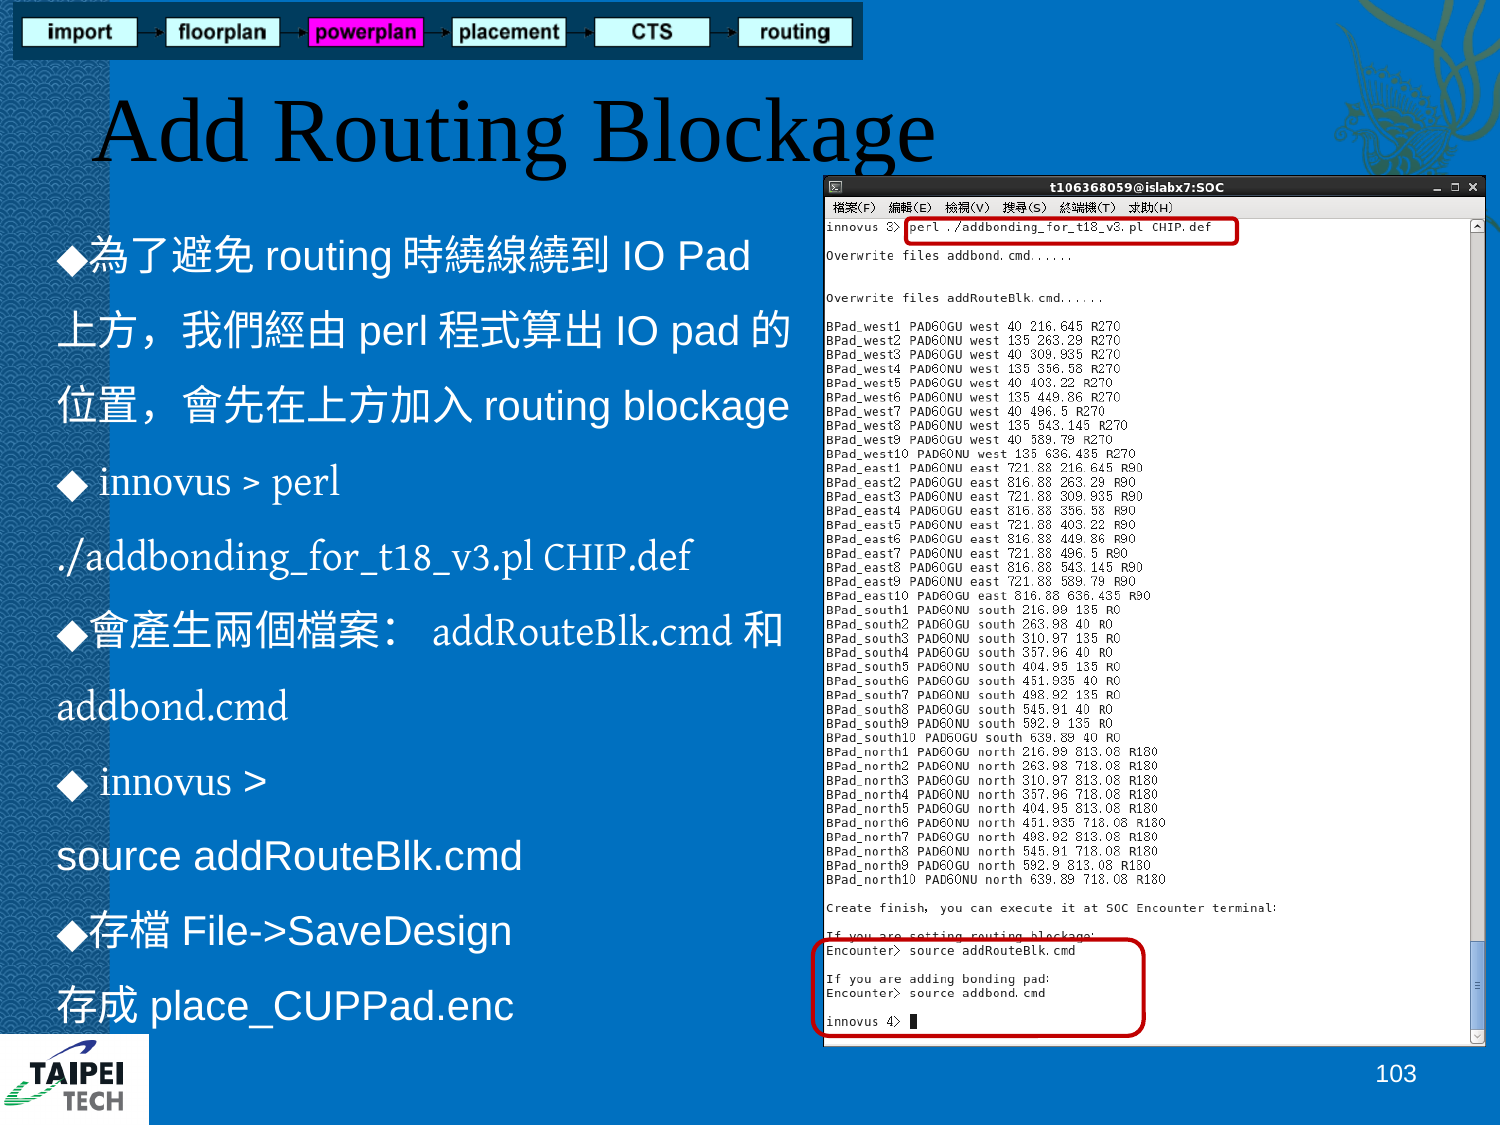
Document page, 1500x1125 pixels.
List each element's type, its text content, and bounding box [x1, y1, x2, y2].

title Add Routing Blockage [76, 31, 1427, 219]
picture [0, 0, 863, 1125]
slide_number ‹#› [1074, 1055, 1425, 1103]
text_box 為了避免routing時繞線繞到IO Pad上方，我們經由perl程式算出IO pad的位置，會先在上方加入routing blockage innovus > perl ./addbonding_for_t18_v3.pl CHIP.def 會產生兩個檔案：addRouteBlk.cmd和addbond.cmd innovus > source addRouteBlk.cmd 存檔File->SaveDesign 存成place_CUPPad.enc [41, 196, 811, 1035]
picture [823, 0, 1500, 1047]
text_box [812, 943, 818, 1032]
